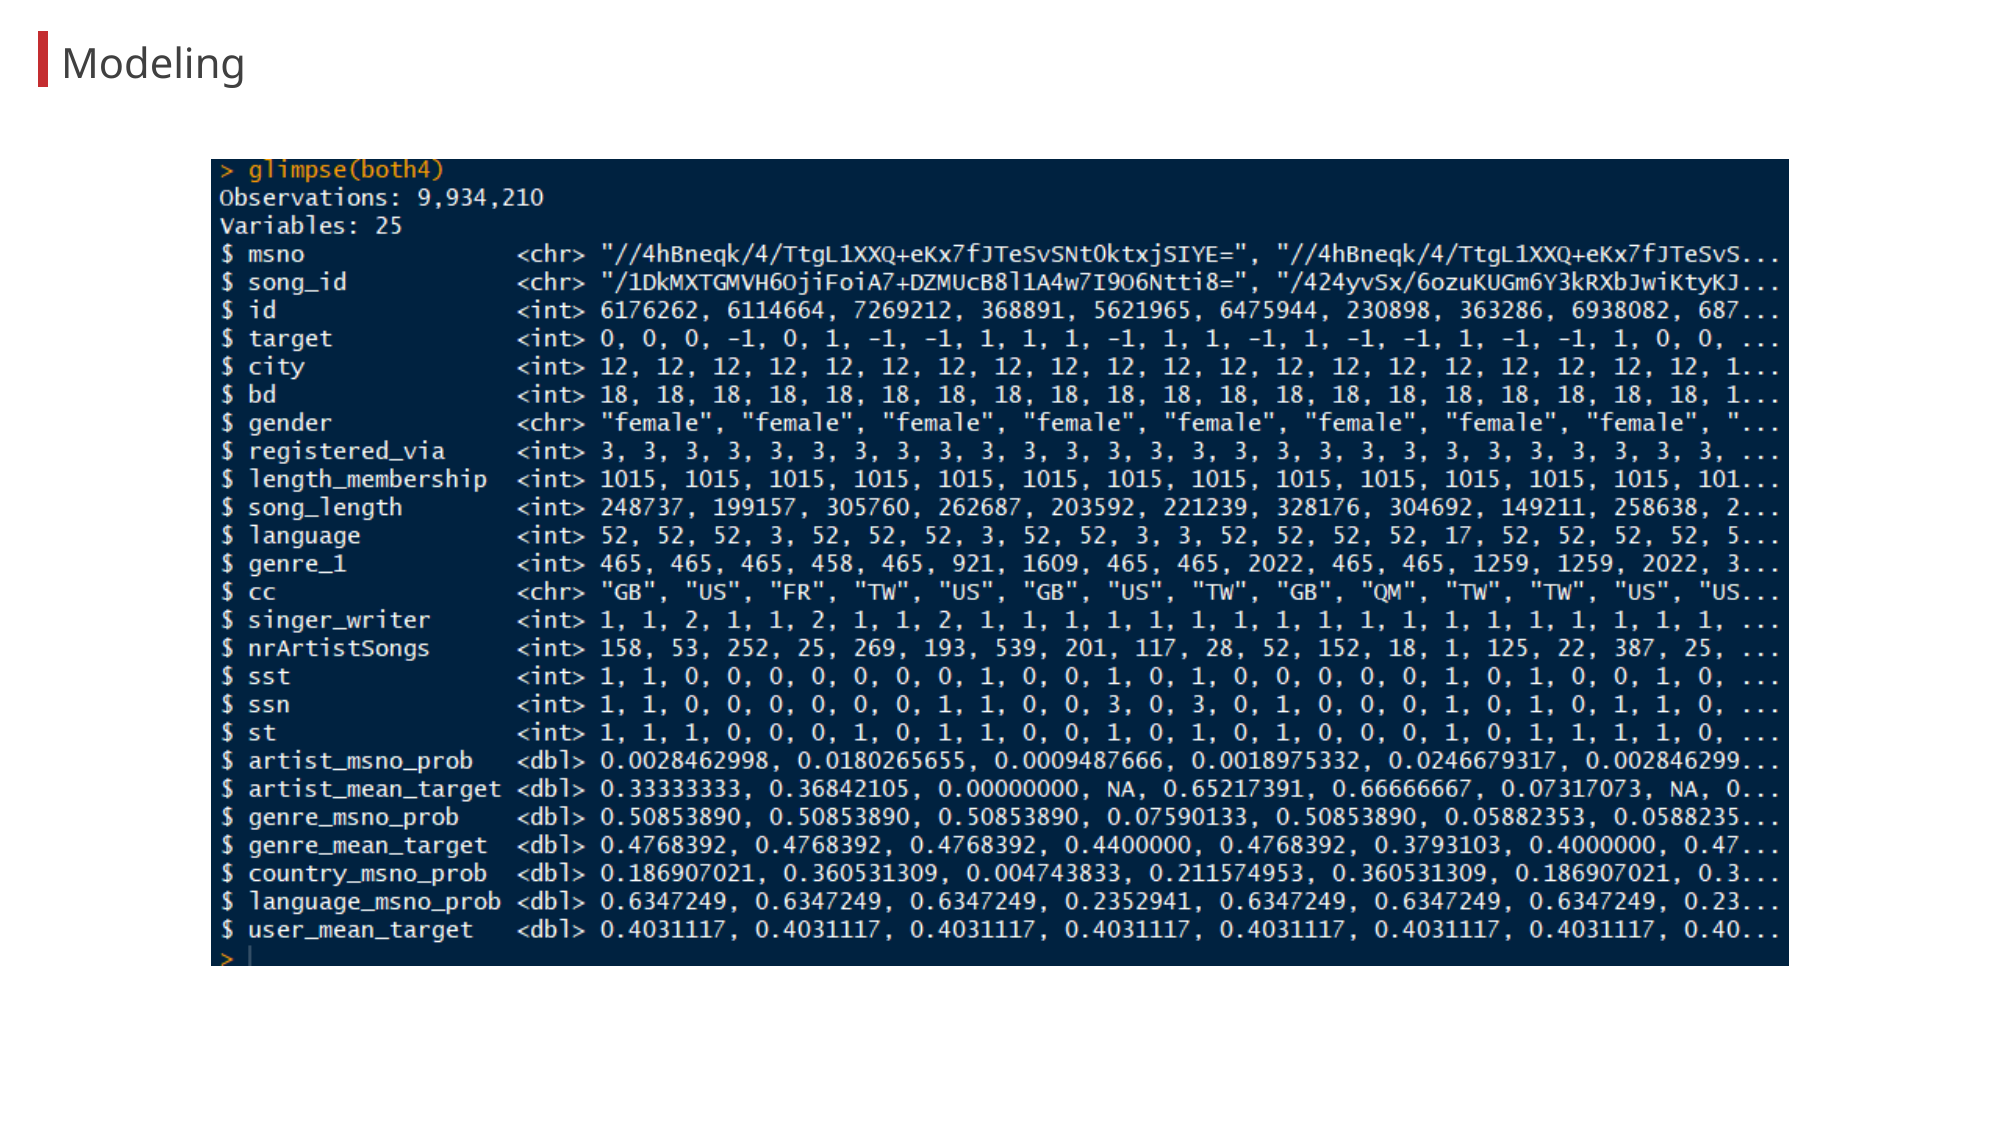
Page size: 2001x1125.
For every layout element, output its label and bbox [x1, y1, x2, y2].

text_box [43, 29, 259, 95]
picture [211, 159, 1789, 966]
